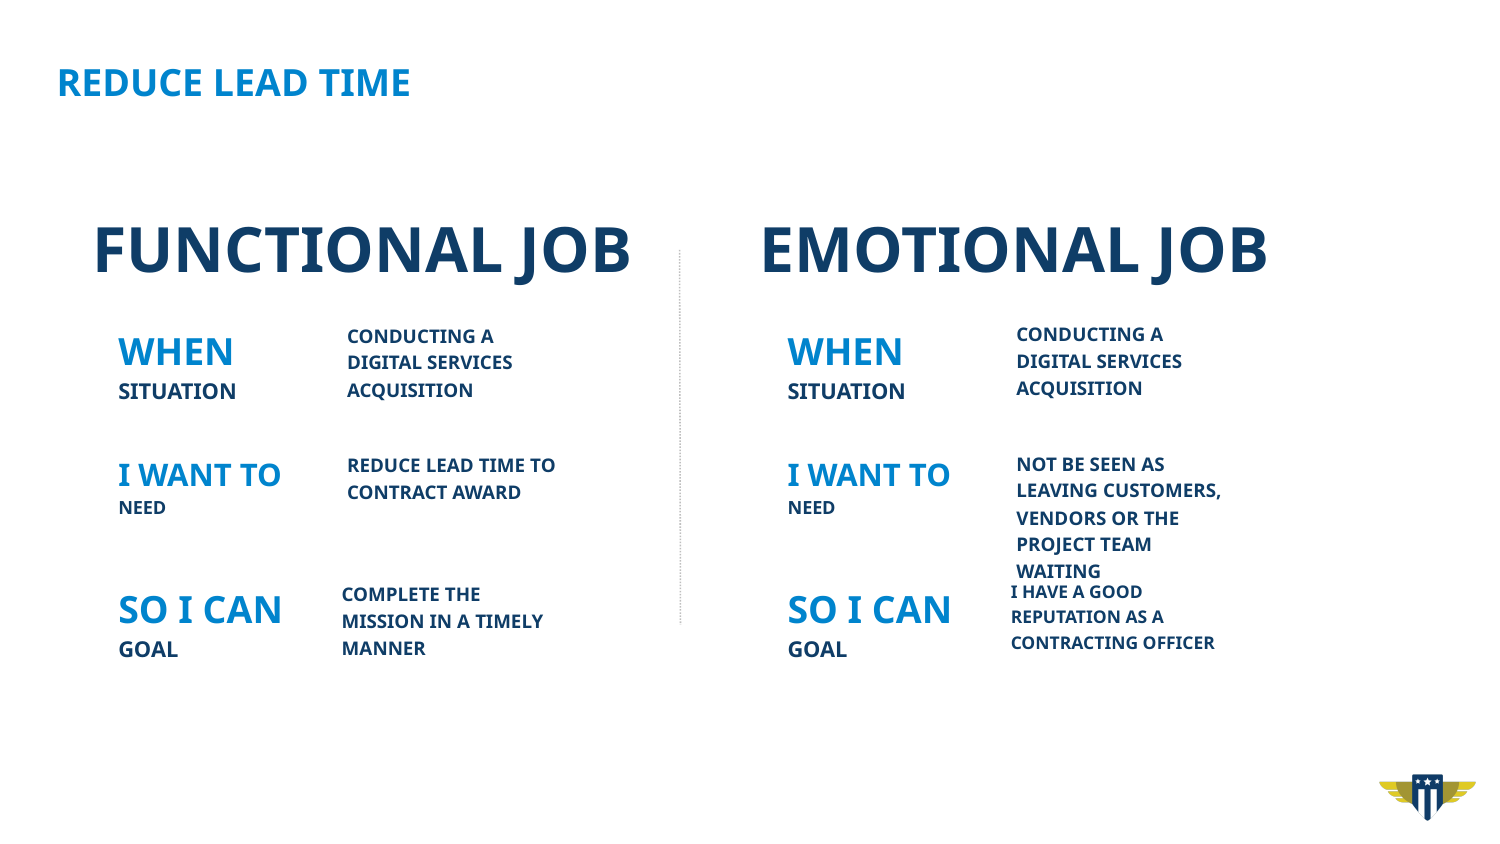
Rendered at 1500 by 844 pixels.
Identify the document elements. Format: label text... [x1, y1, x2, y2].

list FUNCTIONAL JOB [81, 205, 749, 294]
text_box SO I CAN GOAL [750, 569, 973, 681]
text_box COMPLETE THE MISSION IN A TIMELY MANNER [304, 570, 566, 682]
text_box I WANT TO NEED [80, 440, 310, 552]
title REDUCE LEAD TIME [56, 51, 1444, 122]
list WHEN SITUATION [750, 311, 978, 422]
text_box CONDUCTING A DIGITAL SERVICES ACQUISITION [978, 311, 1241, 422]
text_box SO I CAN GOAL [80, 569, 310, 681]
picture [1374, 765, 1481, 830]
text_box EMOTIONAL JOB [749, 205, 1417, 294]
text_box REDUCE LEAD TIME TO CONTRACT AWARD [309, 441, 572, 553]
text_box I WANT TO NEED [750, 440, 978, 552]
text_box I HAVE A GOOD REPUTATION AS A CONTRACTING OFFICER [973, 569, 1236, 681]
text_box WHEN SITUATION [80, 311, 310, 422]
text_box CONDUCTING A DIGITAL SERVICES ACQUISITION [309, 312, 572, 424]
text_box NOT BE SEEN AS LEAVING CUSTOMERS, VENDORS OR THE PROJECT TEAM WAITING [978, 440, 1241, 552]
